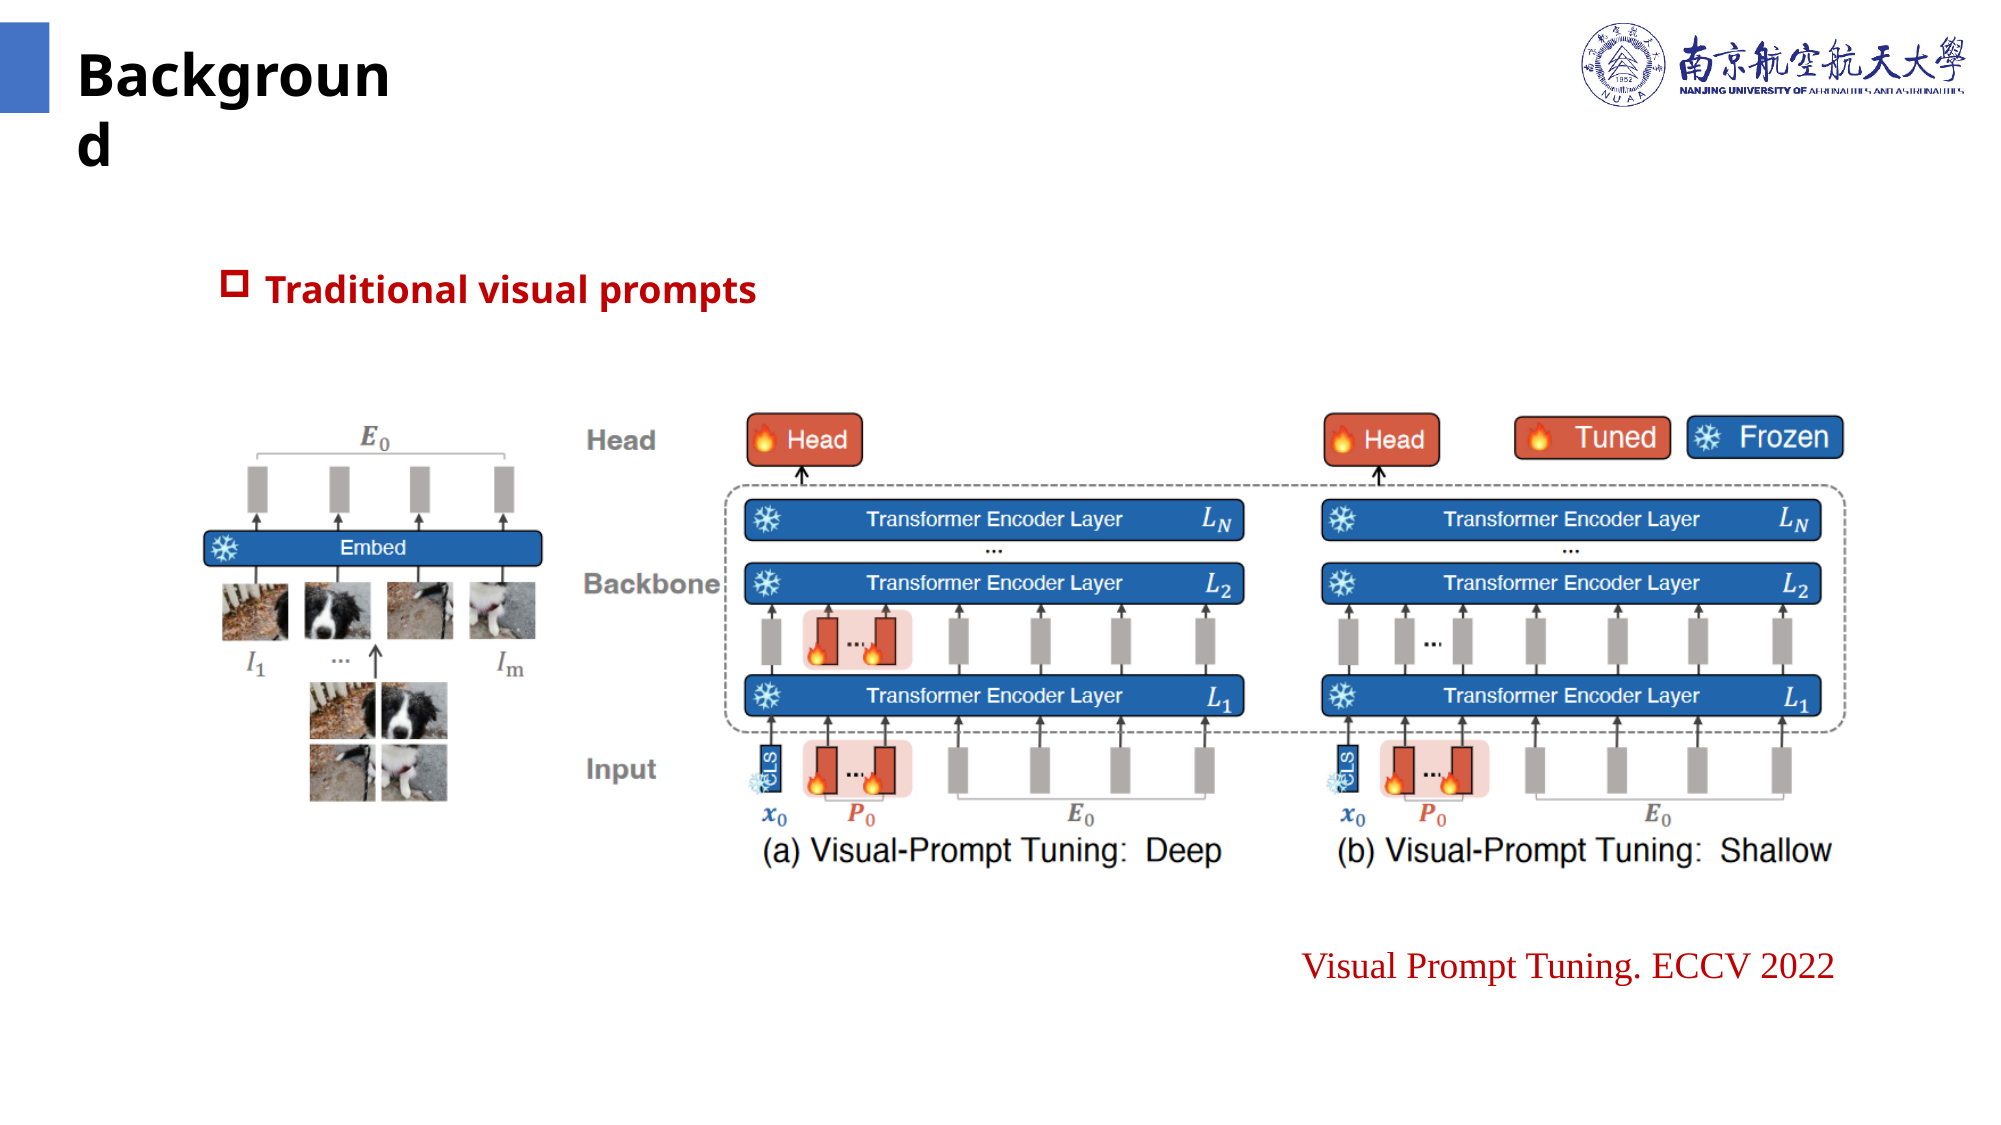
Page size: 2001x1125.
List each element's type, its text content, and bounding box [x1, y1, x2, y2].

text_box Traditional visual prompts [203, 258, 880, 319]
text_box Visual Prompt Tuning. ECCV 2022 [1286, 933, 1860, 994]
picture [1573, 0, 1973, 113]
text_box [0, 21, 50, 114]
text_box Background [61, 30, 438, 185]
picture [154, 368, 1907, 902]
